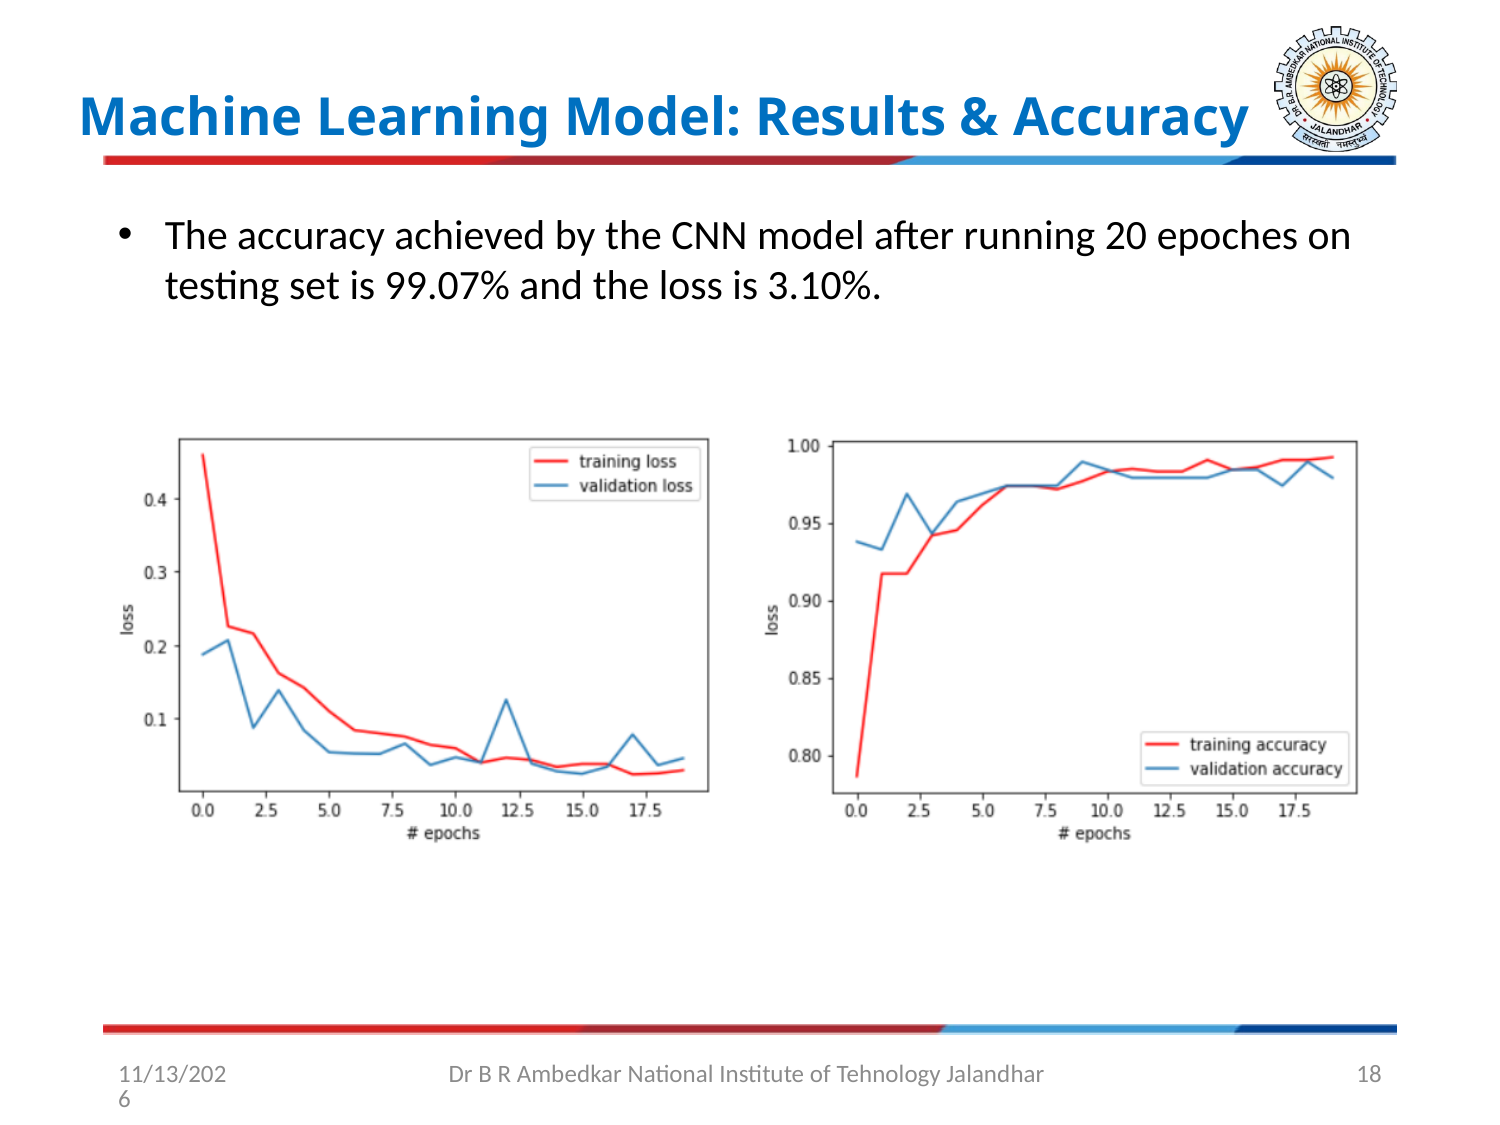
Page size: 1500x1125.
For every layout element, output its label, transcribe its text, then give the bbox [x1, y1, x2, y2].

title Machine Learning Model: Results & Accuracy [63, 59, 1358, 178]
picture [103, 1024, 1397, 1035]
text_box The accuracy achieved by the CNN model after running 20 epoches on testing set is 99.07% and the loss is 3.10%. [103, 200, 1397, 316]
slide_number 27-May-21 [103, 1042, 249, 1103]
picture [103, 425, 1397, 854]
picture [1274, 26, 1397, 165]
slide_number 18 [1274, 1042, 1397, 1103]
footer Dr B R Ambedkar National Institute of Tehnology Jalandhar [418, 1042, 1082, 1103]
